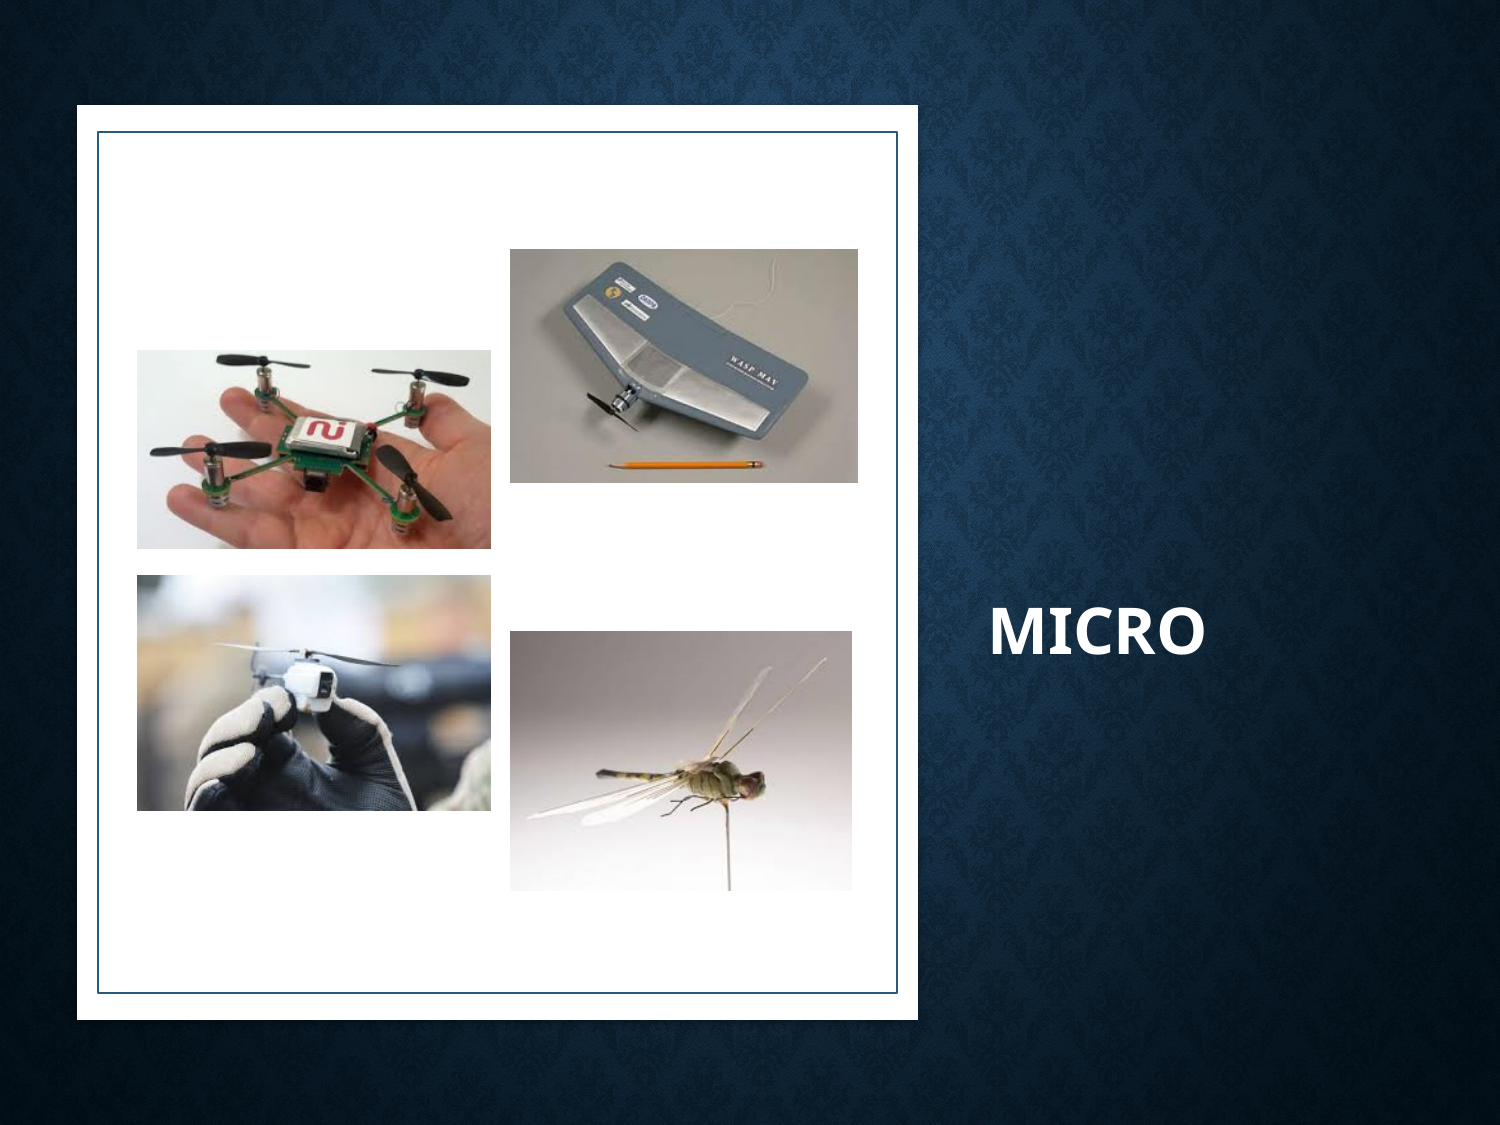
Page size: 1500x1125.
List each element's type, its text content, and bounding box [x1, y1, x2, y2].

picture [137, 575, 492, 811]
picture [509, 248, 858, 483]
text_box [97, 130, 898, 995]
picture [509, 630, 852, 891]
text_box [0, 0, 1500, 1125]
title Micro [972, 103, 1417, 677]
text_box [91, 119, 904, 1006]
picture [137, 350, 492, 549]
